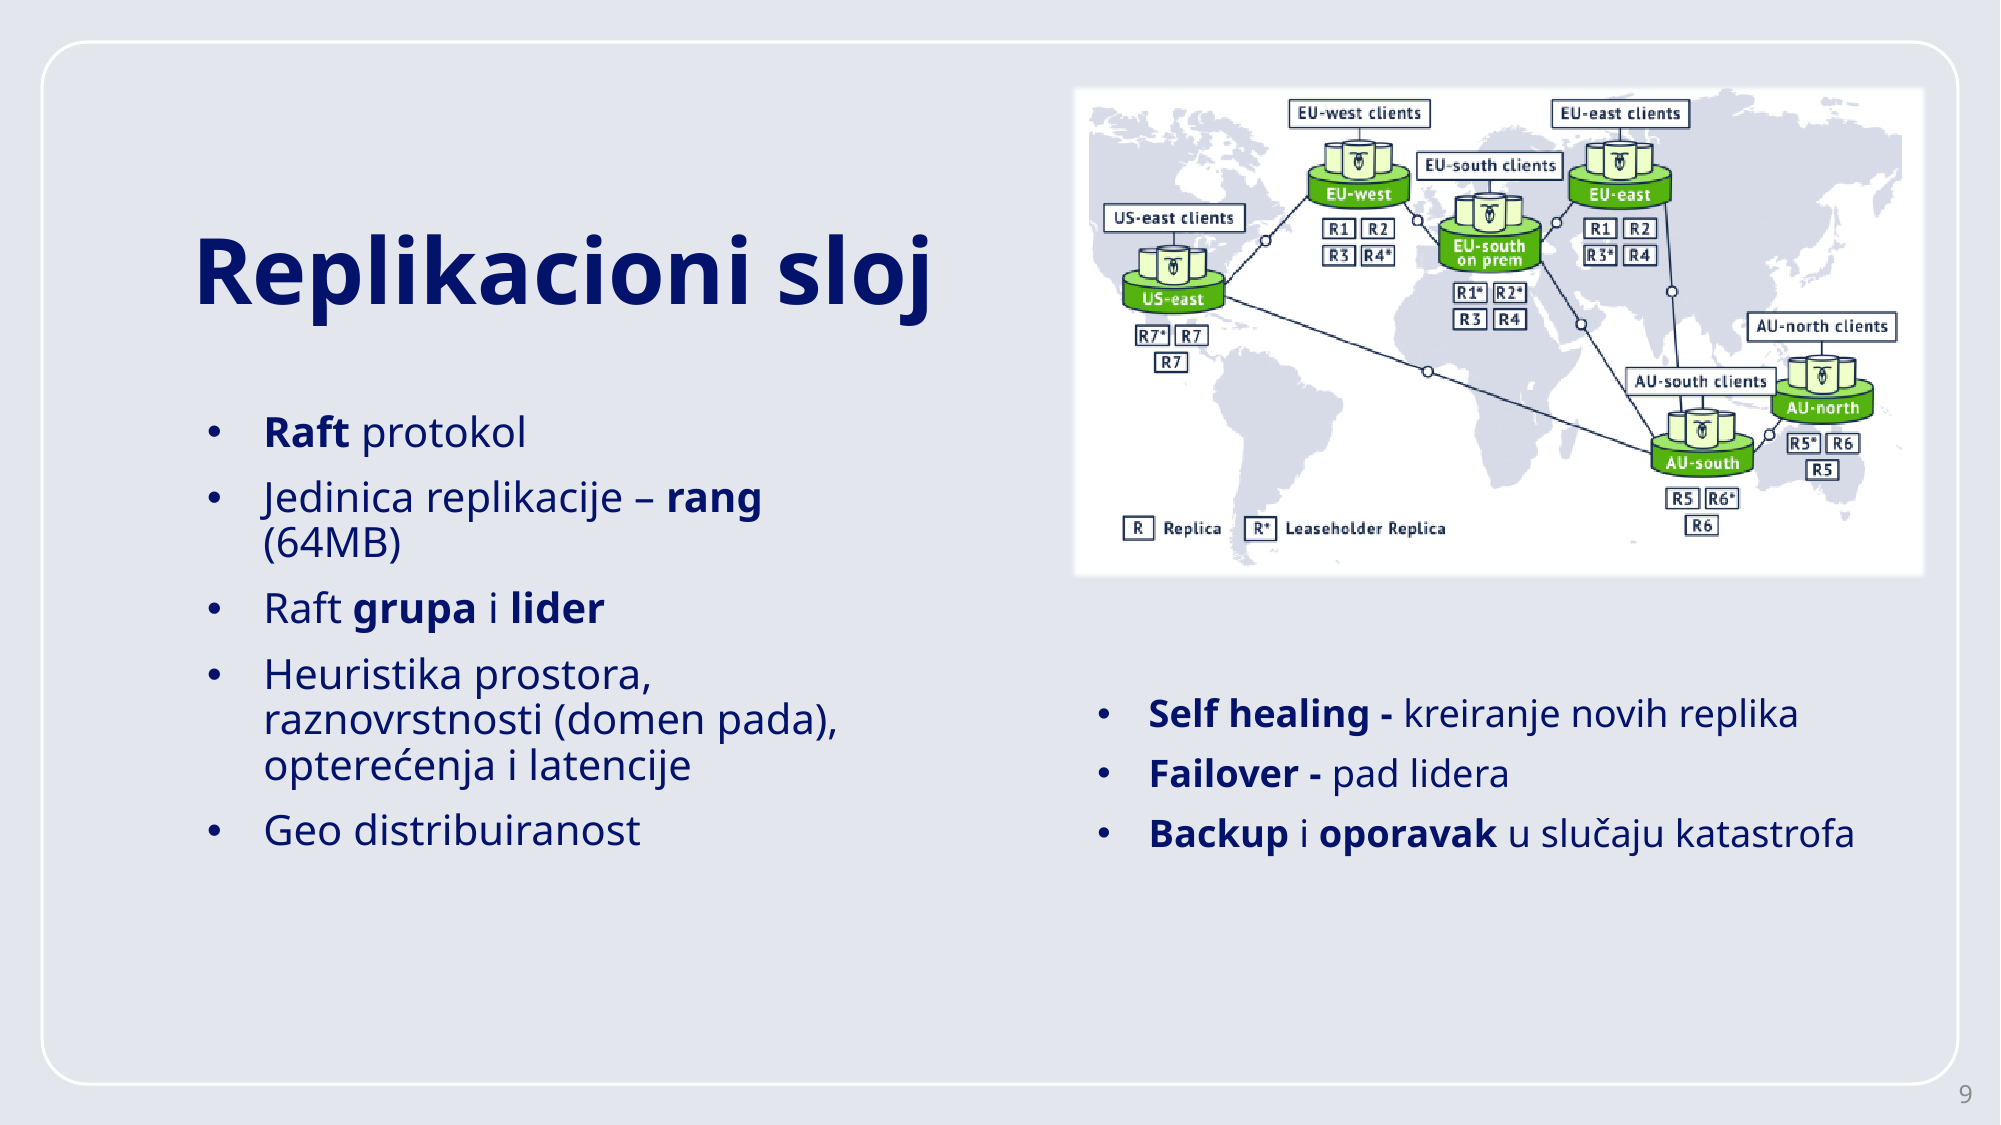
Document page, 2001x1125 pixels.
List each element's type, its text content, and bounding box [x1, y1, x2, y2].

list Raft protokol Jedinica replikacije – rang (64MB) Raft grupa i lider Heuristika prostora, raznovrstnosti (domen pada), opterećenja i latencije Geo distribuiranost [191, 403, 908, 911]
text_box Self healing - kreiranje novih replika Failover - pad lidera Backup i oporavak u slučaju katastrofa [1082, 687, 1881, 900]
slide_number 9 [1538, 1076, 1988, 1115]
title Replikacioni sloj [176, 60, 1863, 332]
picture [1070, 84, 1927, 579]
